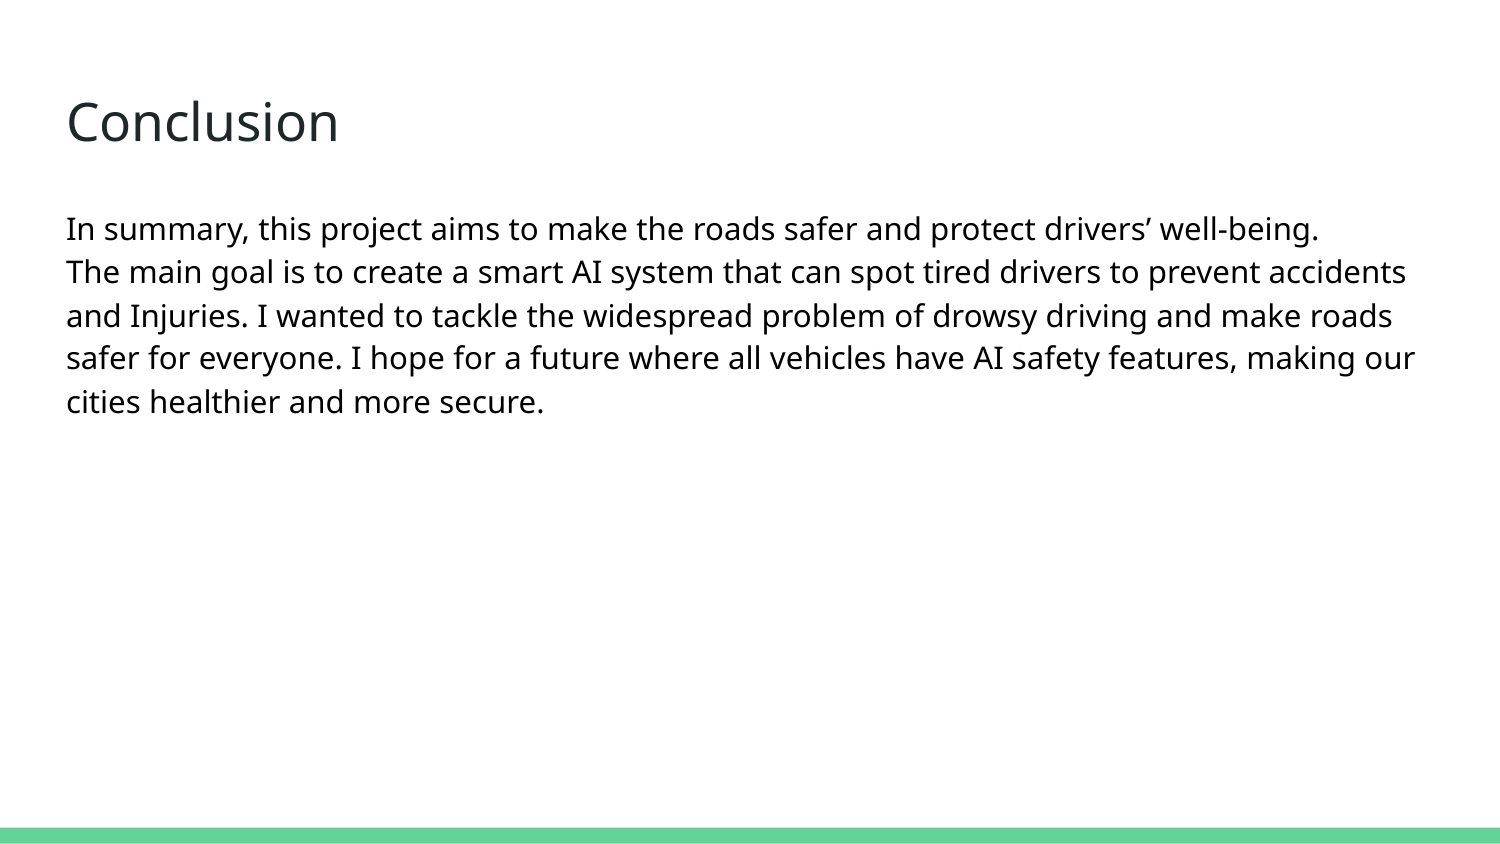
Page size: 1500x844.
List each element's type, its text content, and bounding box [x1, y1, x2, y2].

list In summary, this project aims to make the roads safer and protect drivers’ well-being. The main goal is to create a smart AI system that can spot tired drivers to prevent accidents and Injuries. I wanted to tackle the widespread problem of drowsy driving and make roads safer for everyone. I hope for a future where all vehicles have AI safety features, making our cities healthier and more secure. [51, 189, 1449, 750]
title Conclusion [51, 72, 1449, 167]
